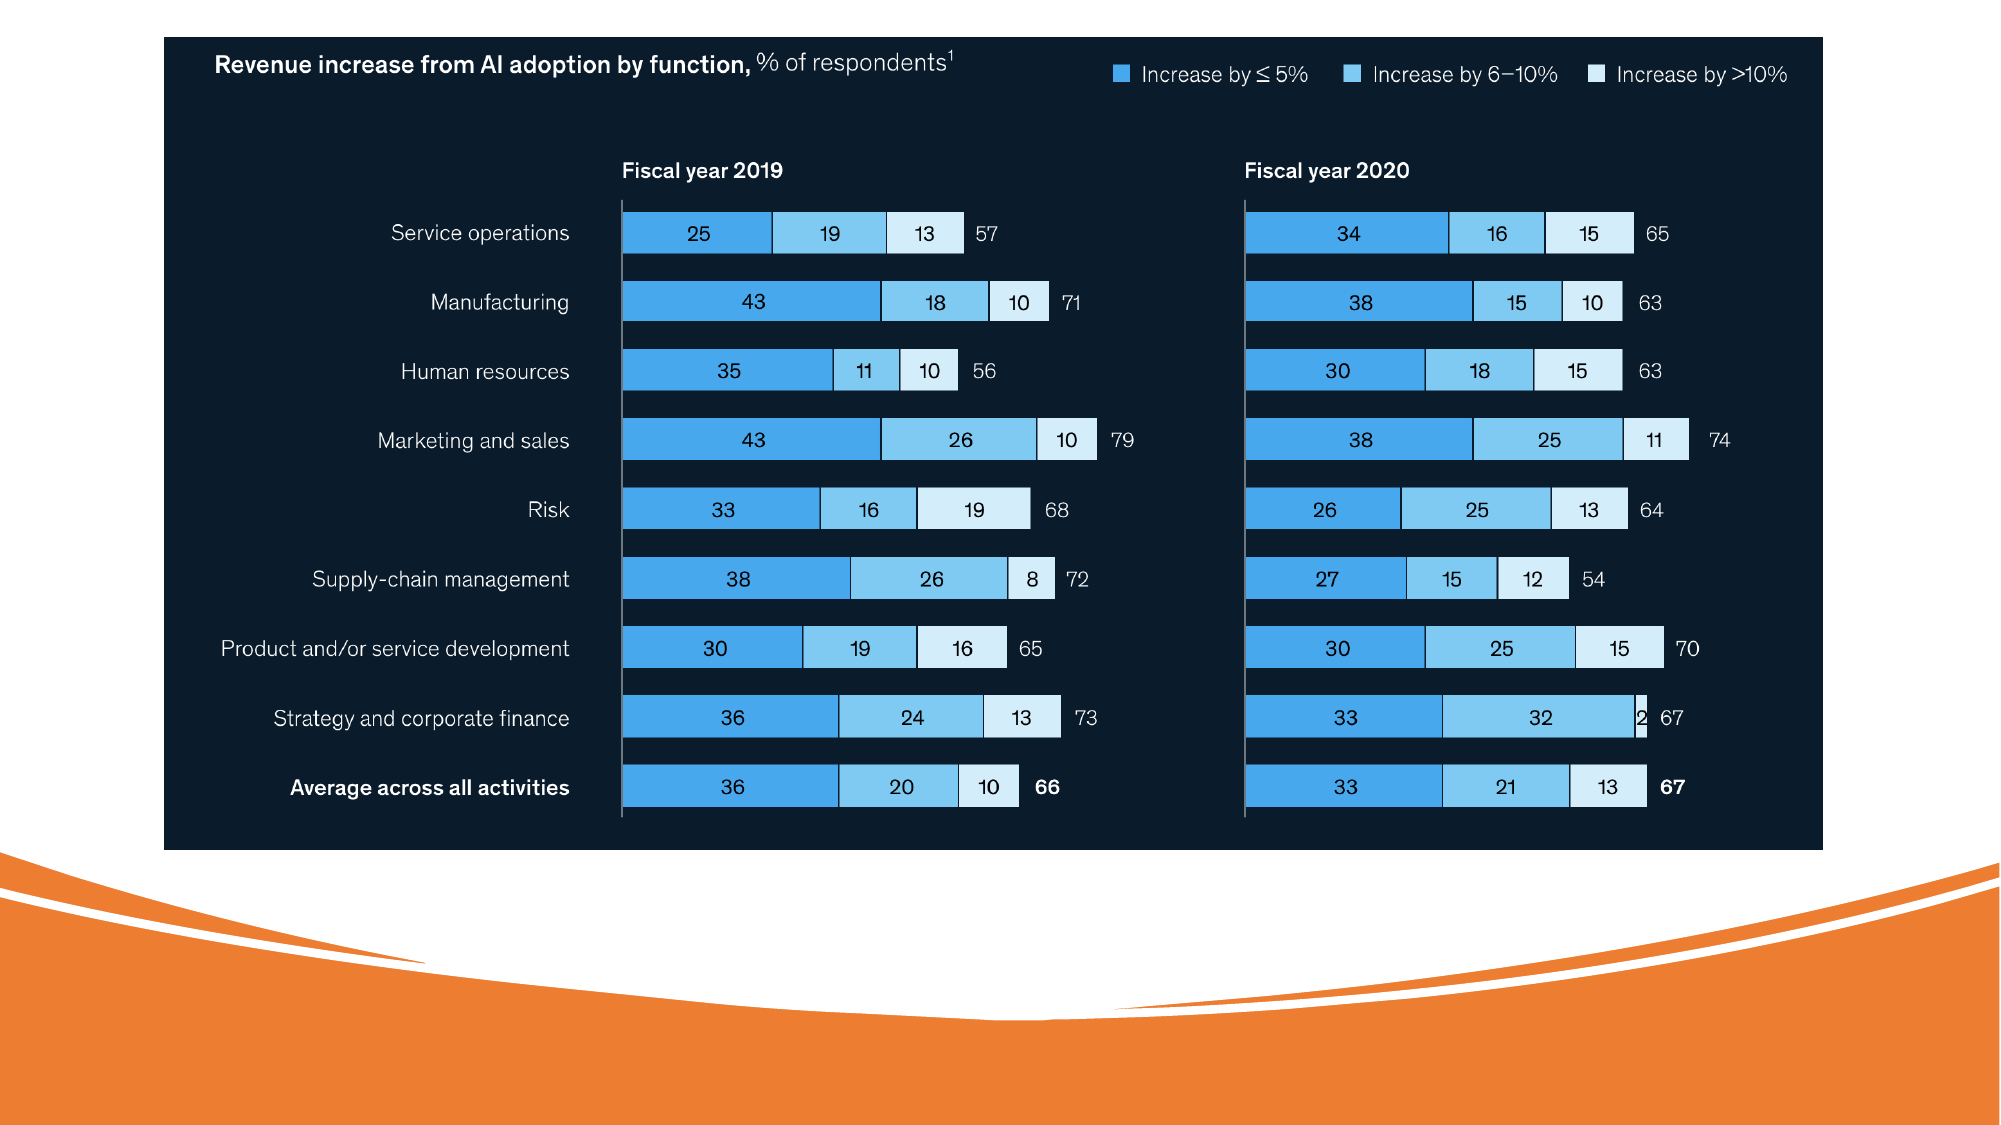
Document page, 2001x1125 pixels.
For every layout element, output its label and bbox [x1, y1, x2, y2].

picture [164, 37, 1823, 850]
text_box [0, 0, 2000, 1022]
text_box [0, 888, 2000, 1125]
text_box [1198, 864, 2000, 1004]
text_box [0, 854, 374, 955]
